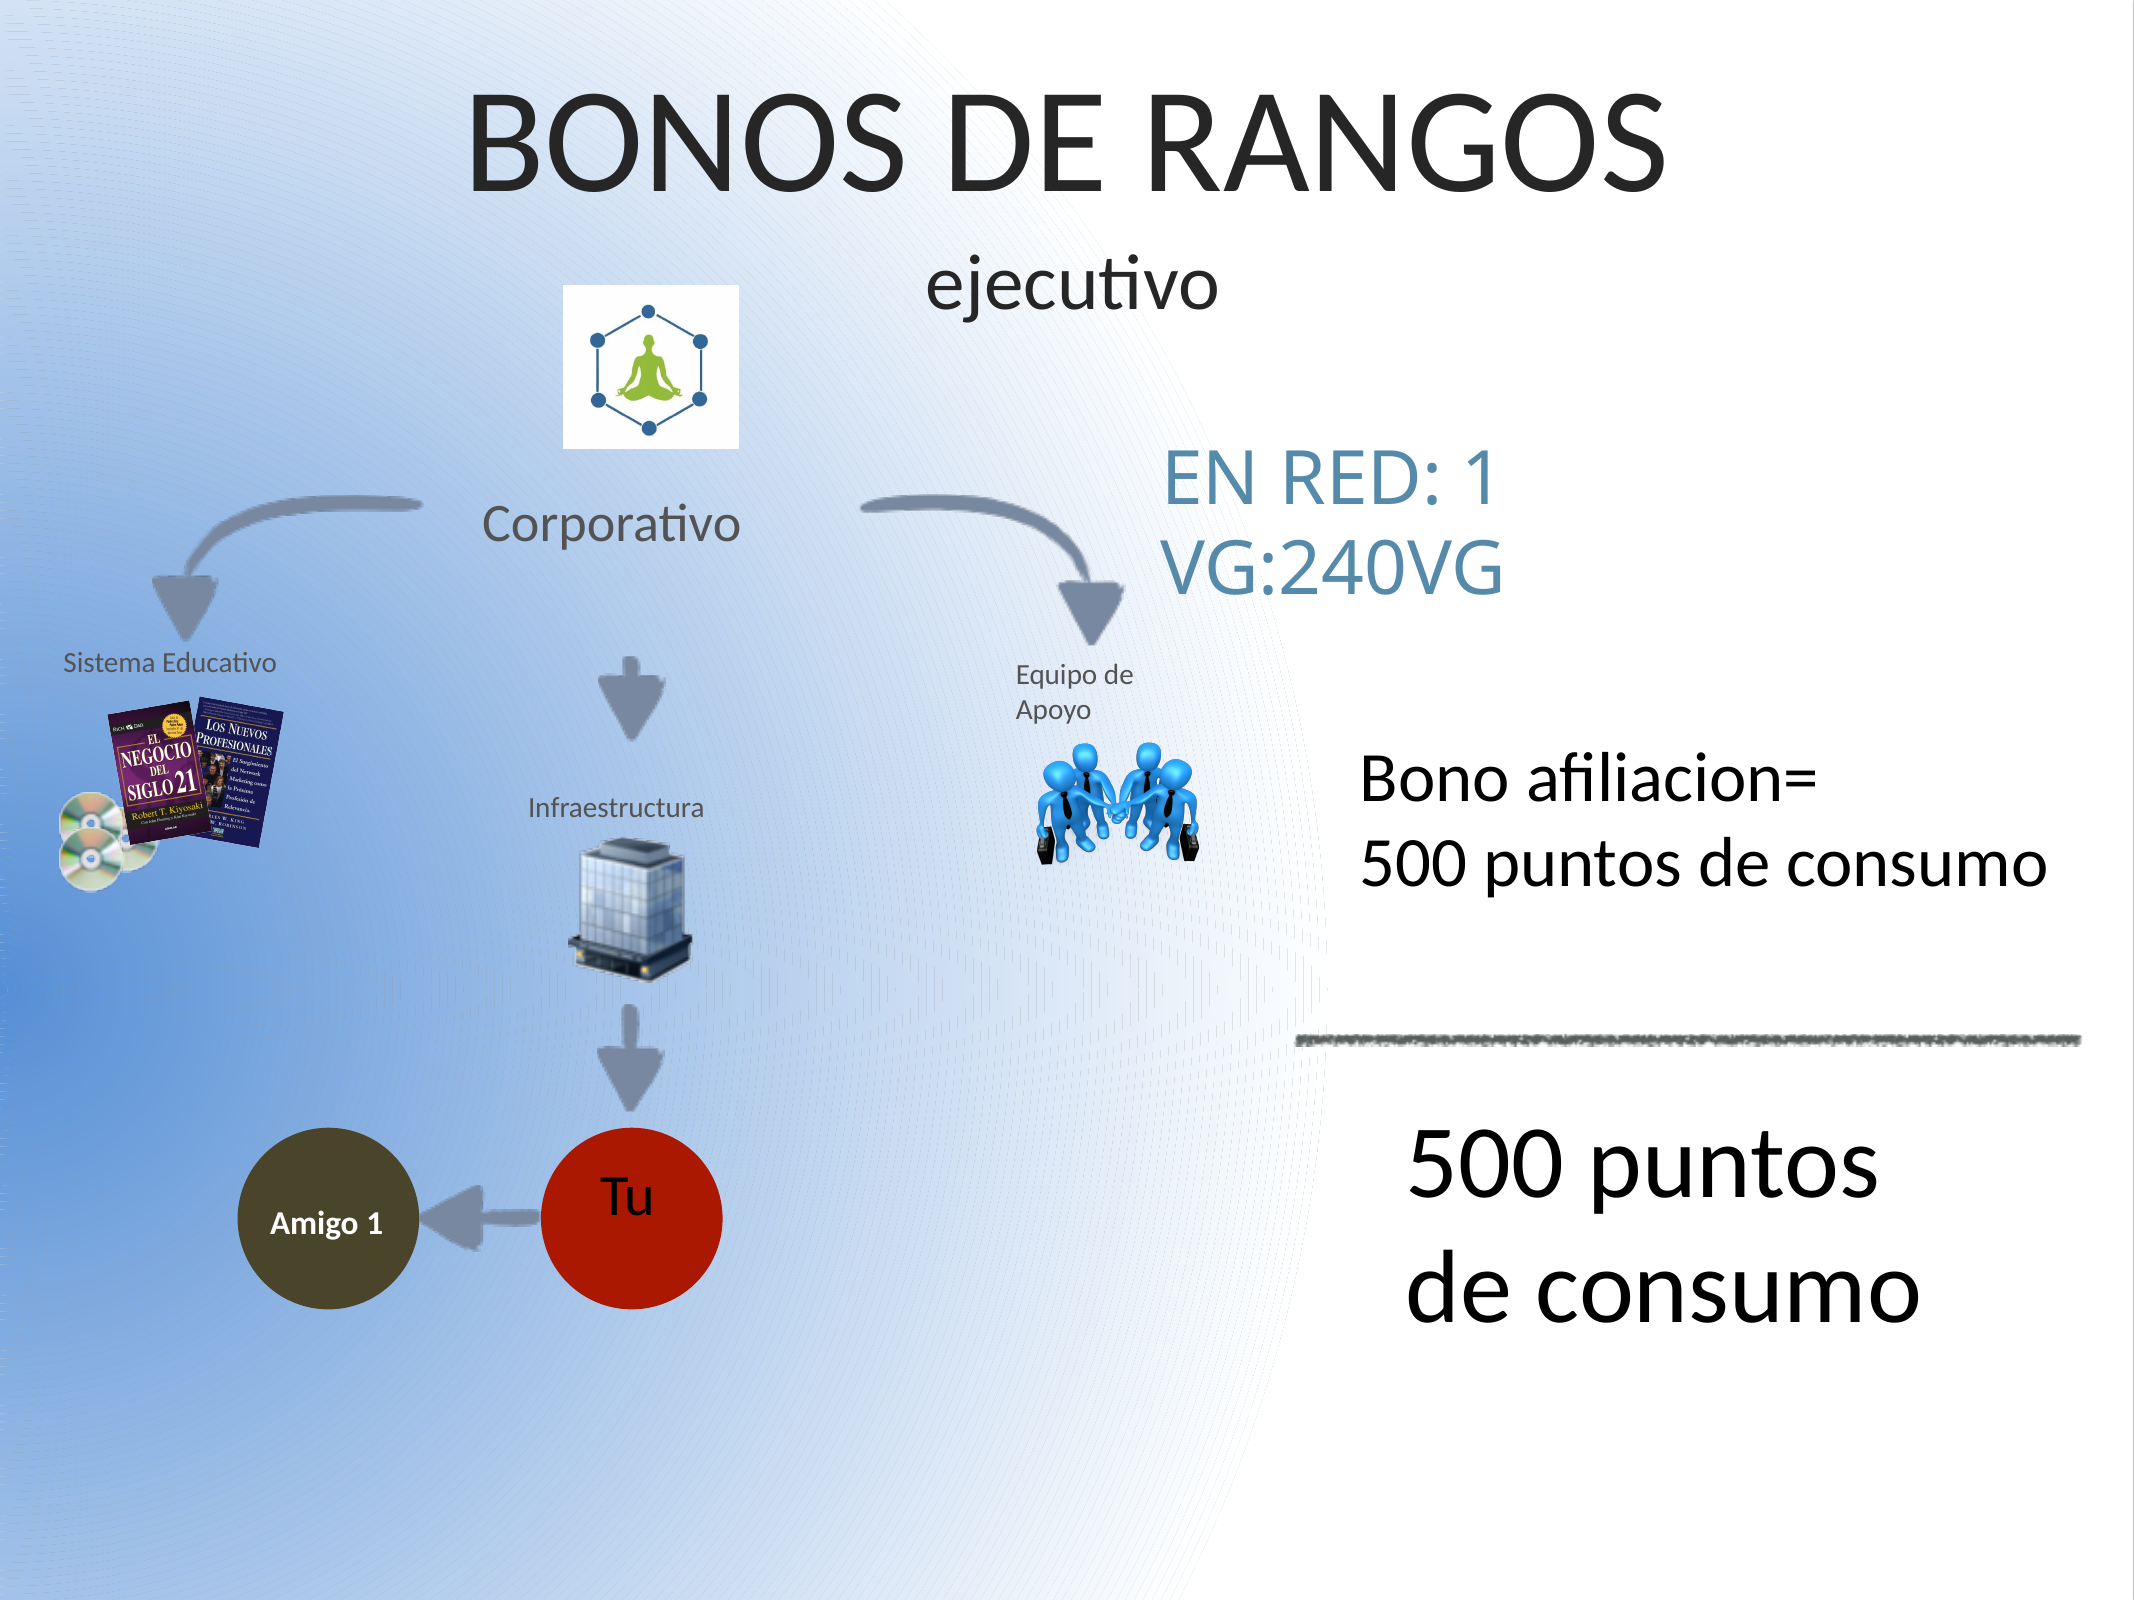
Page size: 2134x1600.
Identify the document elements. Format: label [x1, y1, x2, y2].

text_box [0, 0, 2134, 1600]
picture [420, 1184, 540, 1252]
text_box [540, 1127, 723, 1310]
picture [152, 495, 434, 650]
picture [1288, 1034, 2090, 1048]
picture [563, 285, 739, 450]
picture [597, 997, 665, 1122]
picture [851, 494, 1127, 656]
picture [598, 649, 666, 750]
picture [1025, 737, 1209, 875]
text_box [237, 1127, 420, 1310]
picture [568, 837, 695, 984]
text_box [59, 696, 284, 893]
